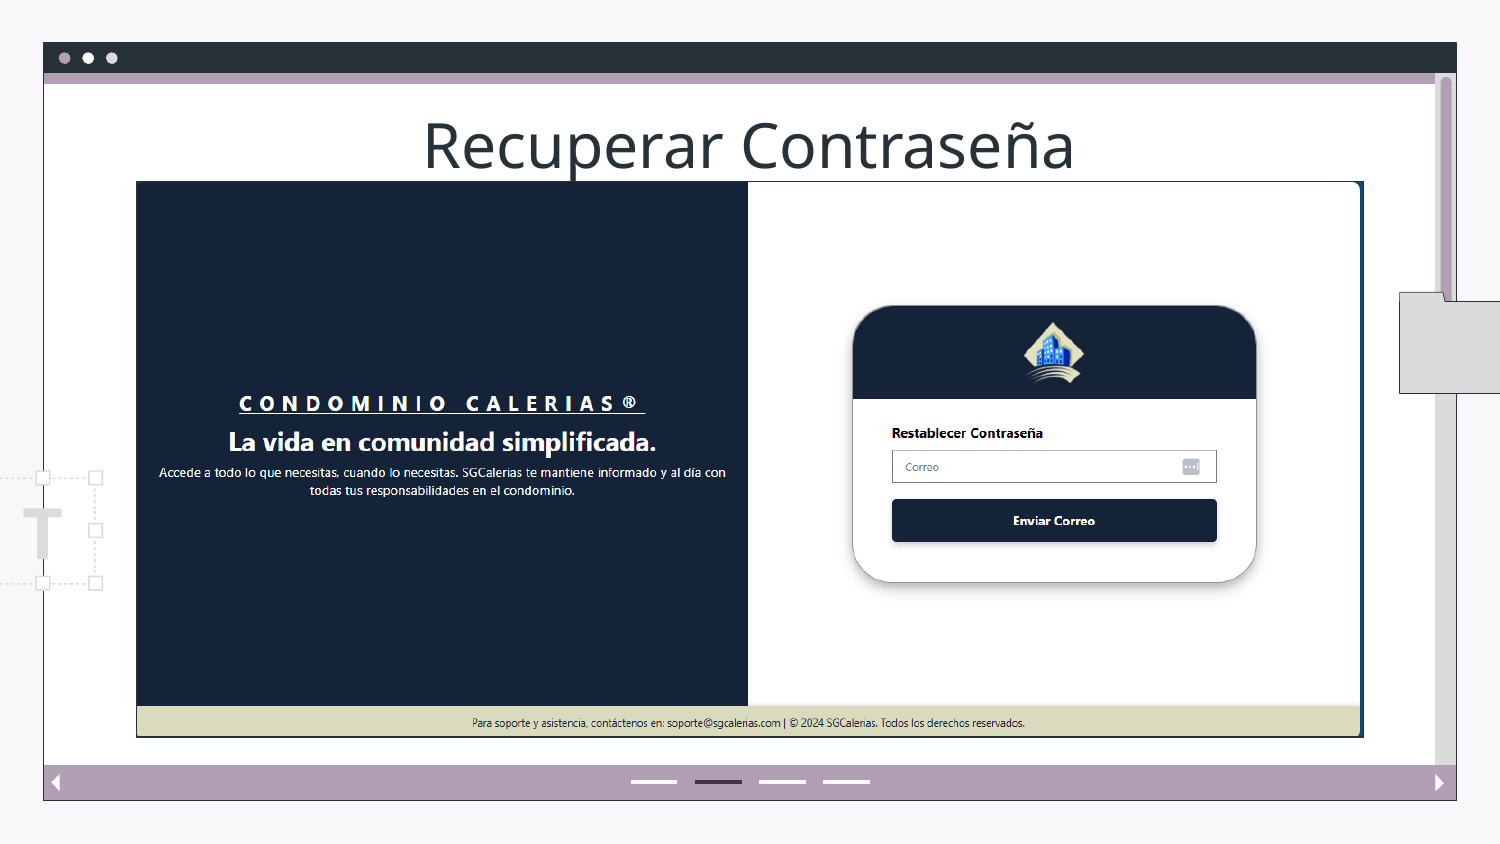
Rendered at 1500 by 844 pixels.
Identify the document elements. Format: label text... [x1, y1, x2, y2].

title Recuperar Contraseña [118, 90, 1382, 177]
picture [137, 182, 1363, 737]
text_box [630, 779, 871, 785]
